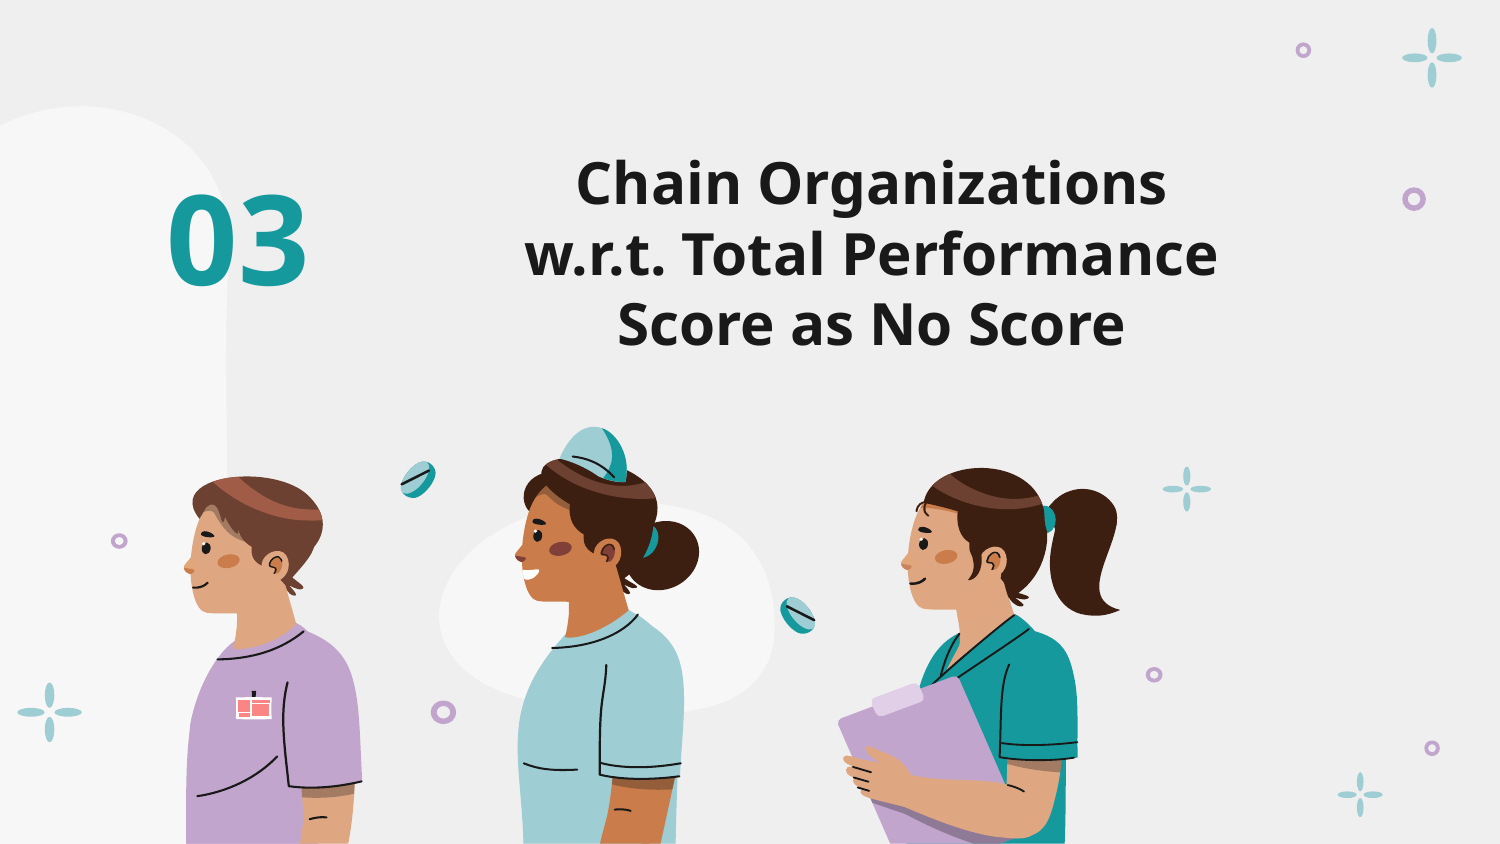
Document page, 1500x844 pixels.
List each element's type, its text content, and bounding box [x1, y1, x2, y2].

title 03 [151, 147, 336, 324]
title Chain Organizations w.r.t. Total Performance Score as No Score [496, 131, 1247, 351]
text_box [17, 421, 1212, 844]
